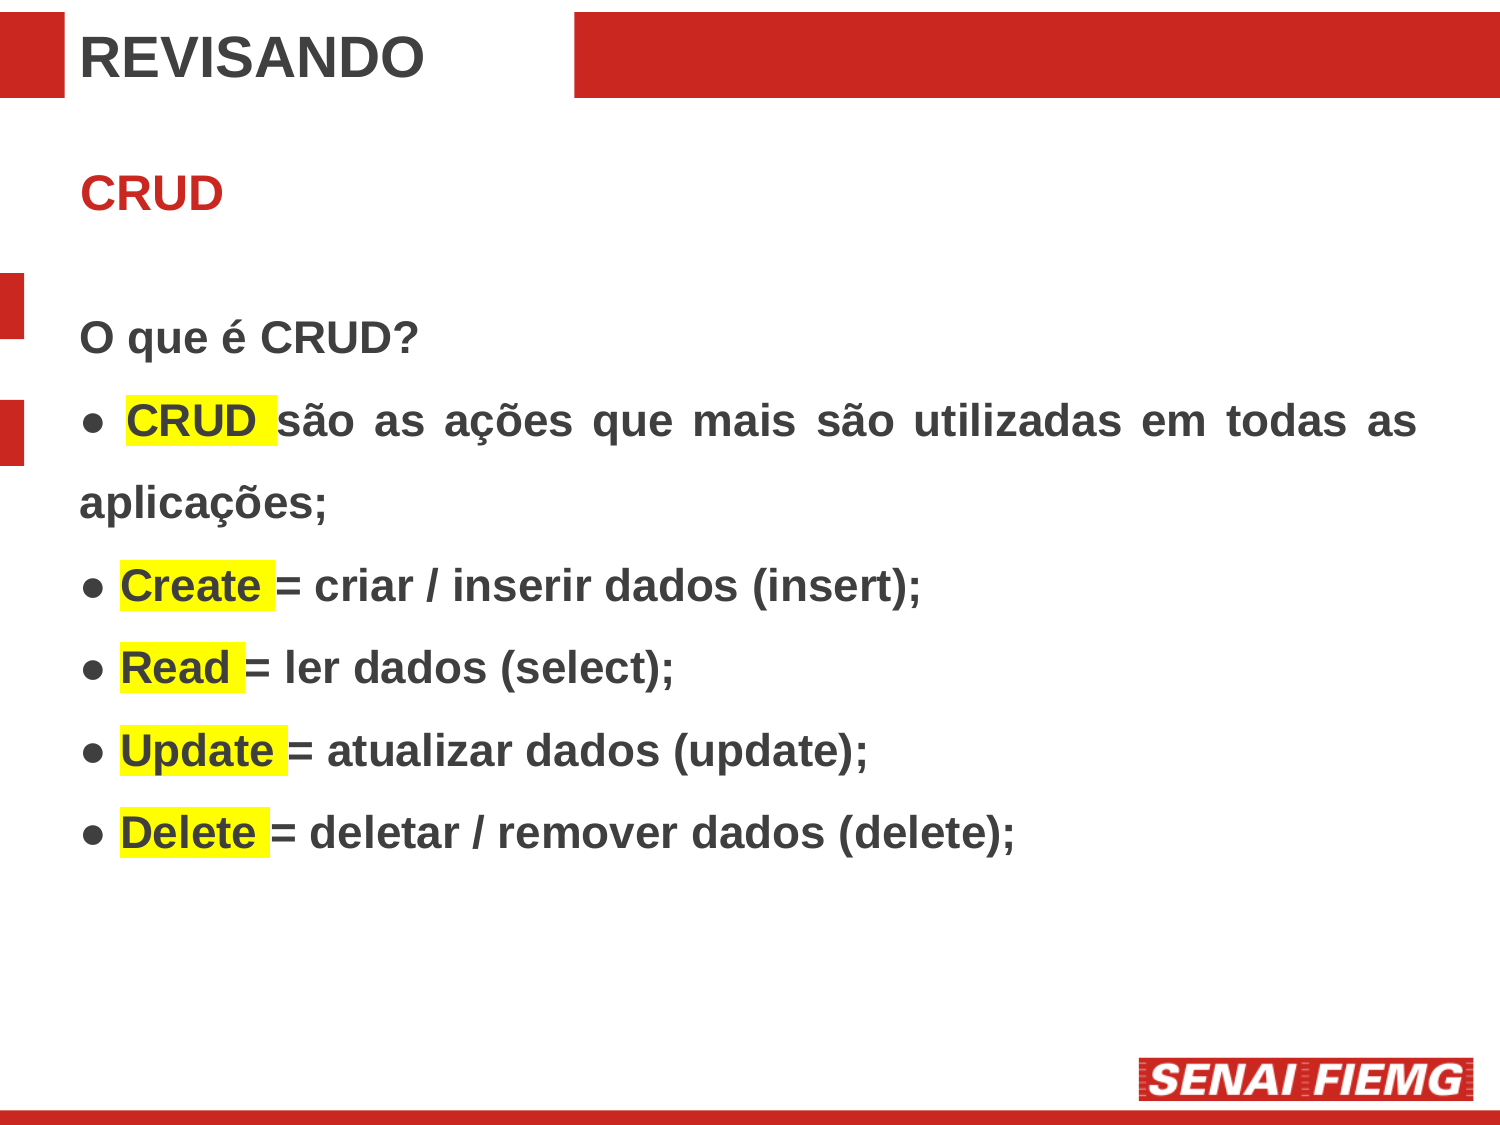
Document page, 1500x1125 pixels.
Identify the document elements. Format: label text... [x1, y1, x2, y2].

text_box REVISANDO [65, 12, 574, 98]
text_box O que é CRUD? ● CRUD são as ações que mais são utilizadas em todas as aplicações; ● Create = criar / inserir dados (insert); ● Read = ler dados (select); ● Update = atualizar dados (update); ● Delete = deletar / remover dados (delete); [64, 272, 1435, 962]
text_box [0, 1110, 1126, 1125]
text_box [0, 273, 25, 340]
text_box [0, 399, 25, 466]
picture [1131, 1047, 1500, 1125]
text_box [574, 12, 1500, 98]
text_box CRUD [65, 152, 1436, 229]
text_box [0, 12, 65, 98]
